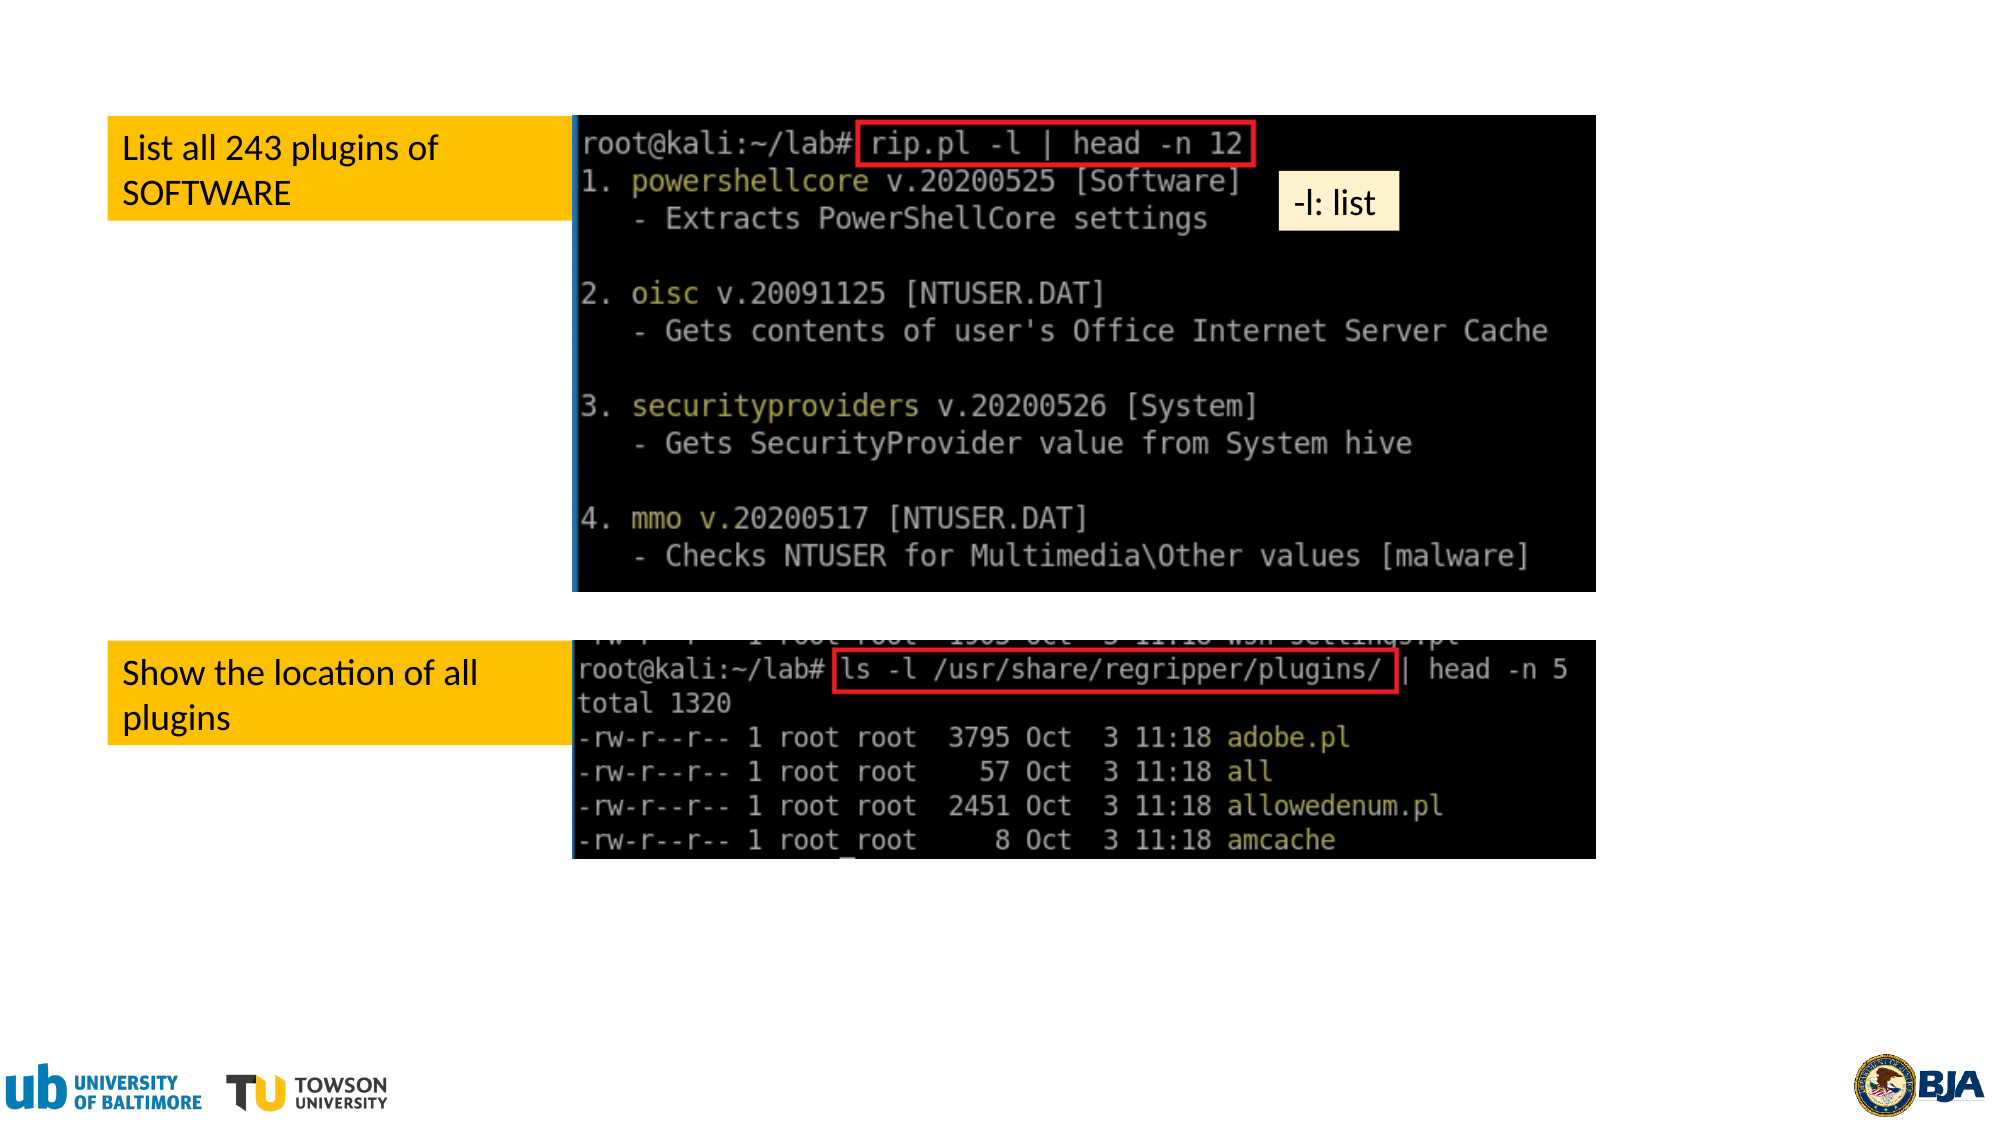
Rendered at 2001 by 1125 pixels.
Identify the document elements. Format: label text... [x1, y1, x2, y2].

picture [571, 115, 1596, 592]
picture [571, 640, 1596, 859]
text_box List all 243 plugins of SOFTWARE [107, 115, 571, 221]
picture [1854, 1054, 1986, 1117]
text_box Show the location of all plugins [107, 640, 571, 746]
picture [0, 1031, 407, 1125]
